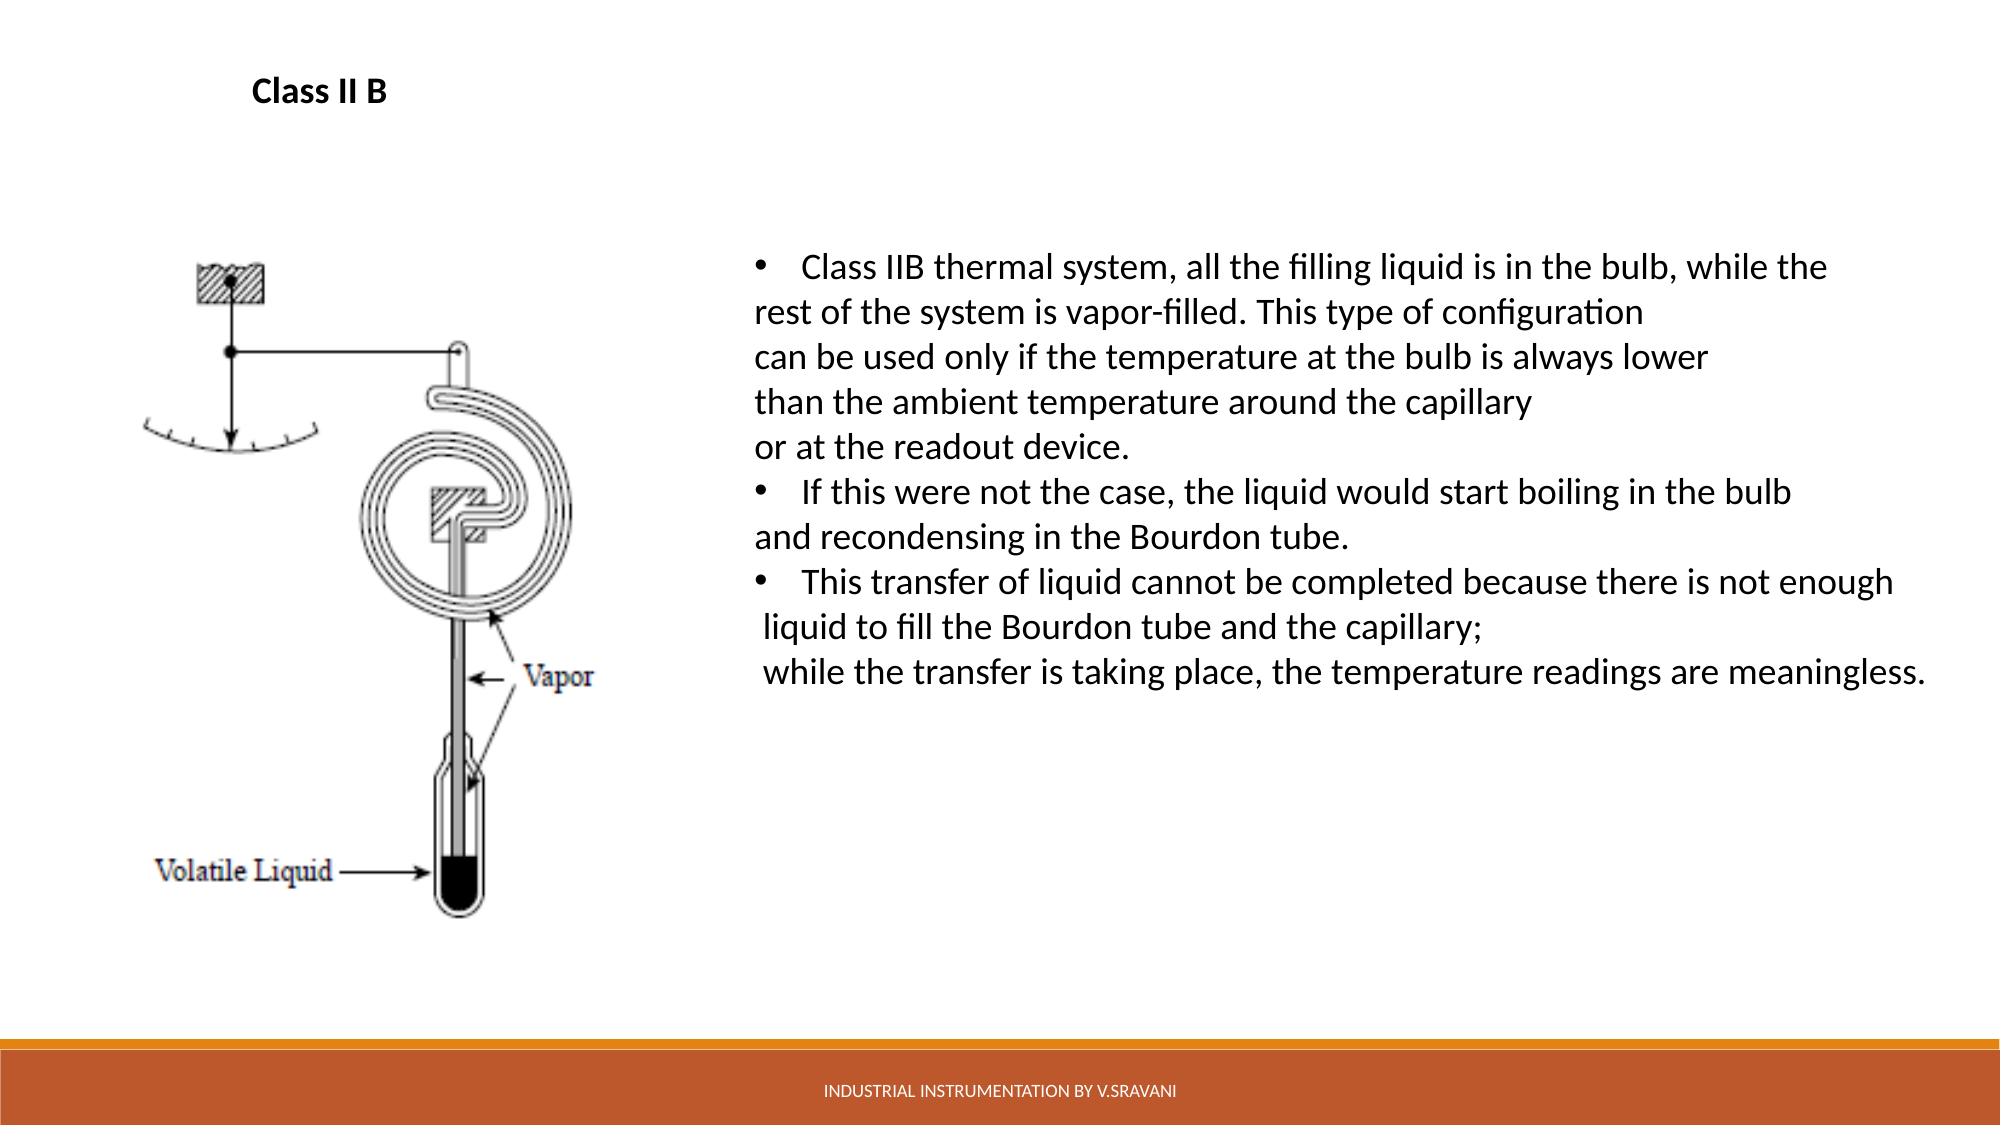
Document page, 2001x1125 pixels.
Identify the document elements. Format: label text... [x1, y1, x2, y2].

text_box Class II B [237, 59, 403, 119]
text_box Class IIB thermal system, all the filling liquid is in the bulb, while the rest of the system is vapor-filled. This type of configuration can be used only if the temperature at the bulb is always lower than the ambient temperature around the capillary or at the readout device. If this were not the case, the liquid would start boiling in the bulb and recondensing in the Bourdon tube. This transfer of liquid cannot be completed because there is not enough liquid to fill the Bourdon tube and the capillary; while the transfer is taking place, the temperature readings are meaningless. [739, 234, 1943, 700]
footer Industrial Instrumentation by V.Sravani [604, 1059, 1396, 1120]
picture [86, 228, 726, 969]
